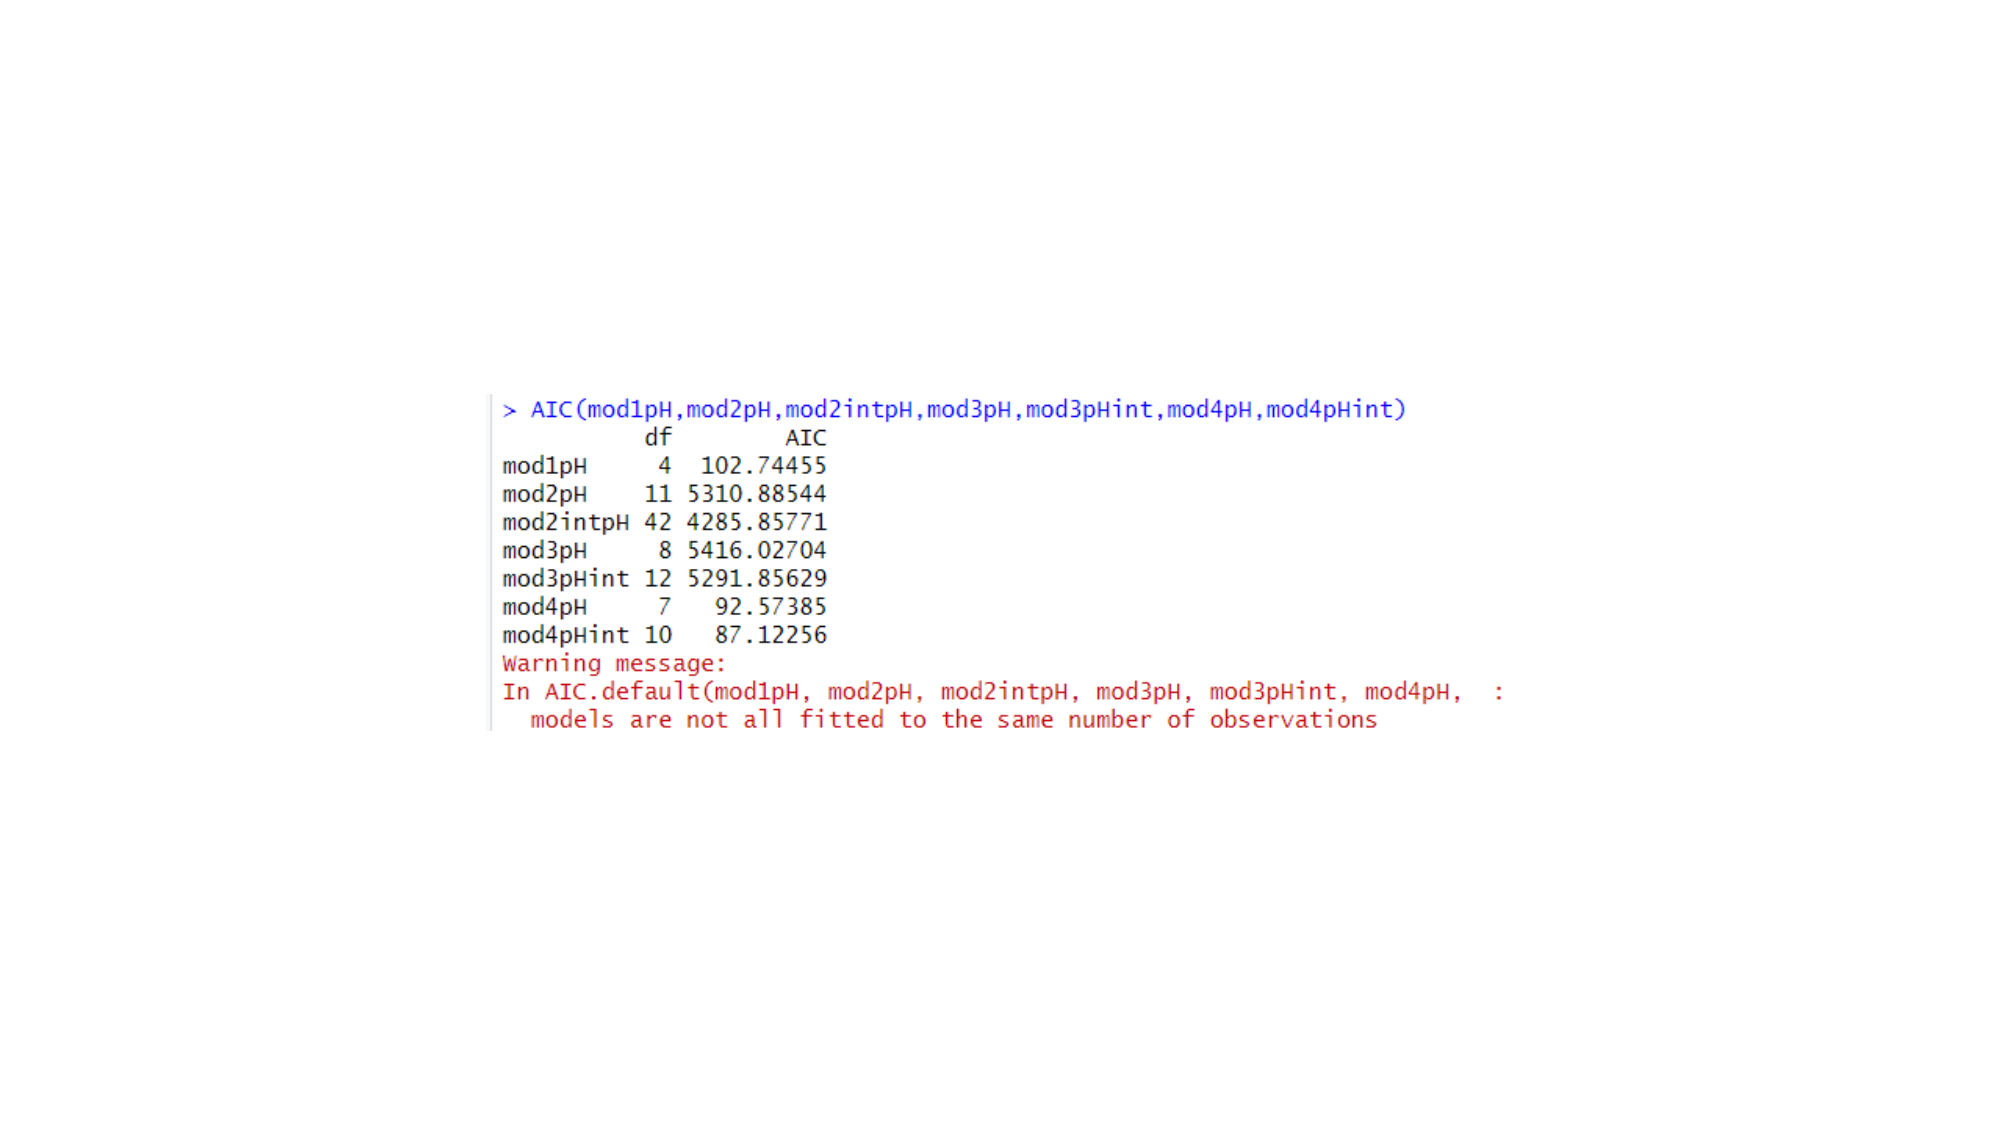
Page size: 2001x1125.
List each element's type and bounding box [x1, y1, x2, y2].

picture [486, 393, 1514, 731]
